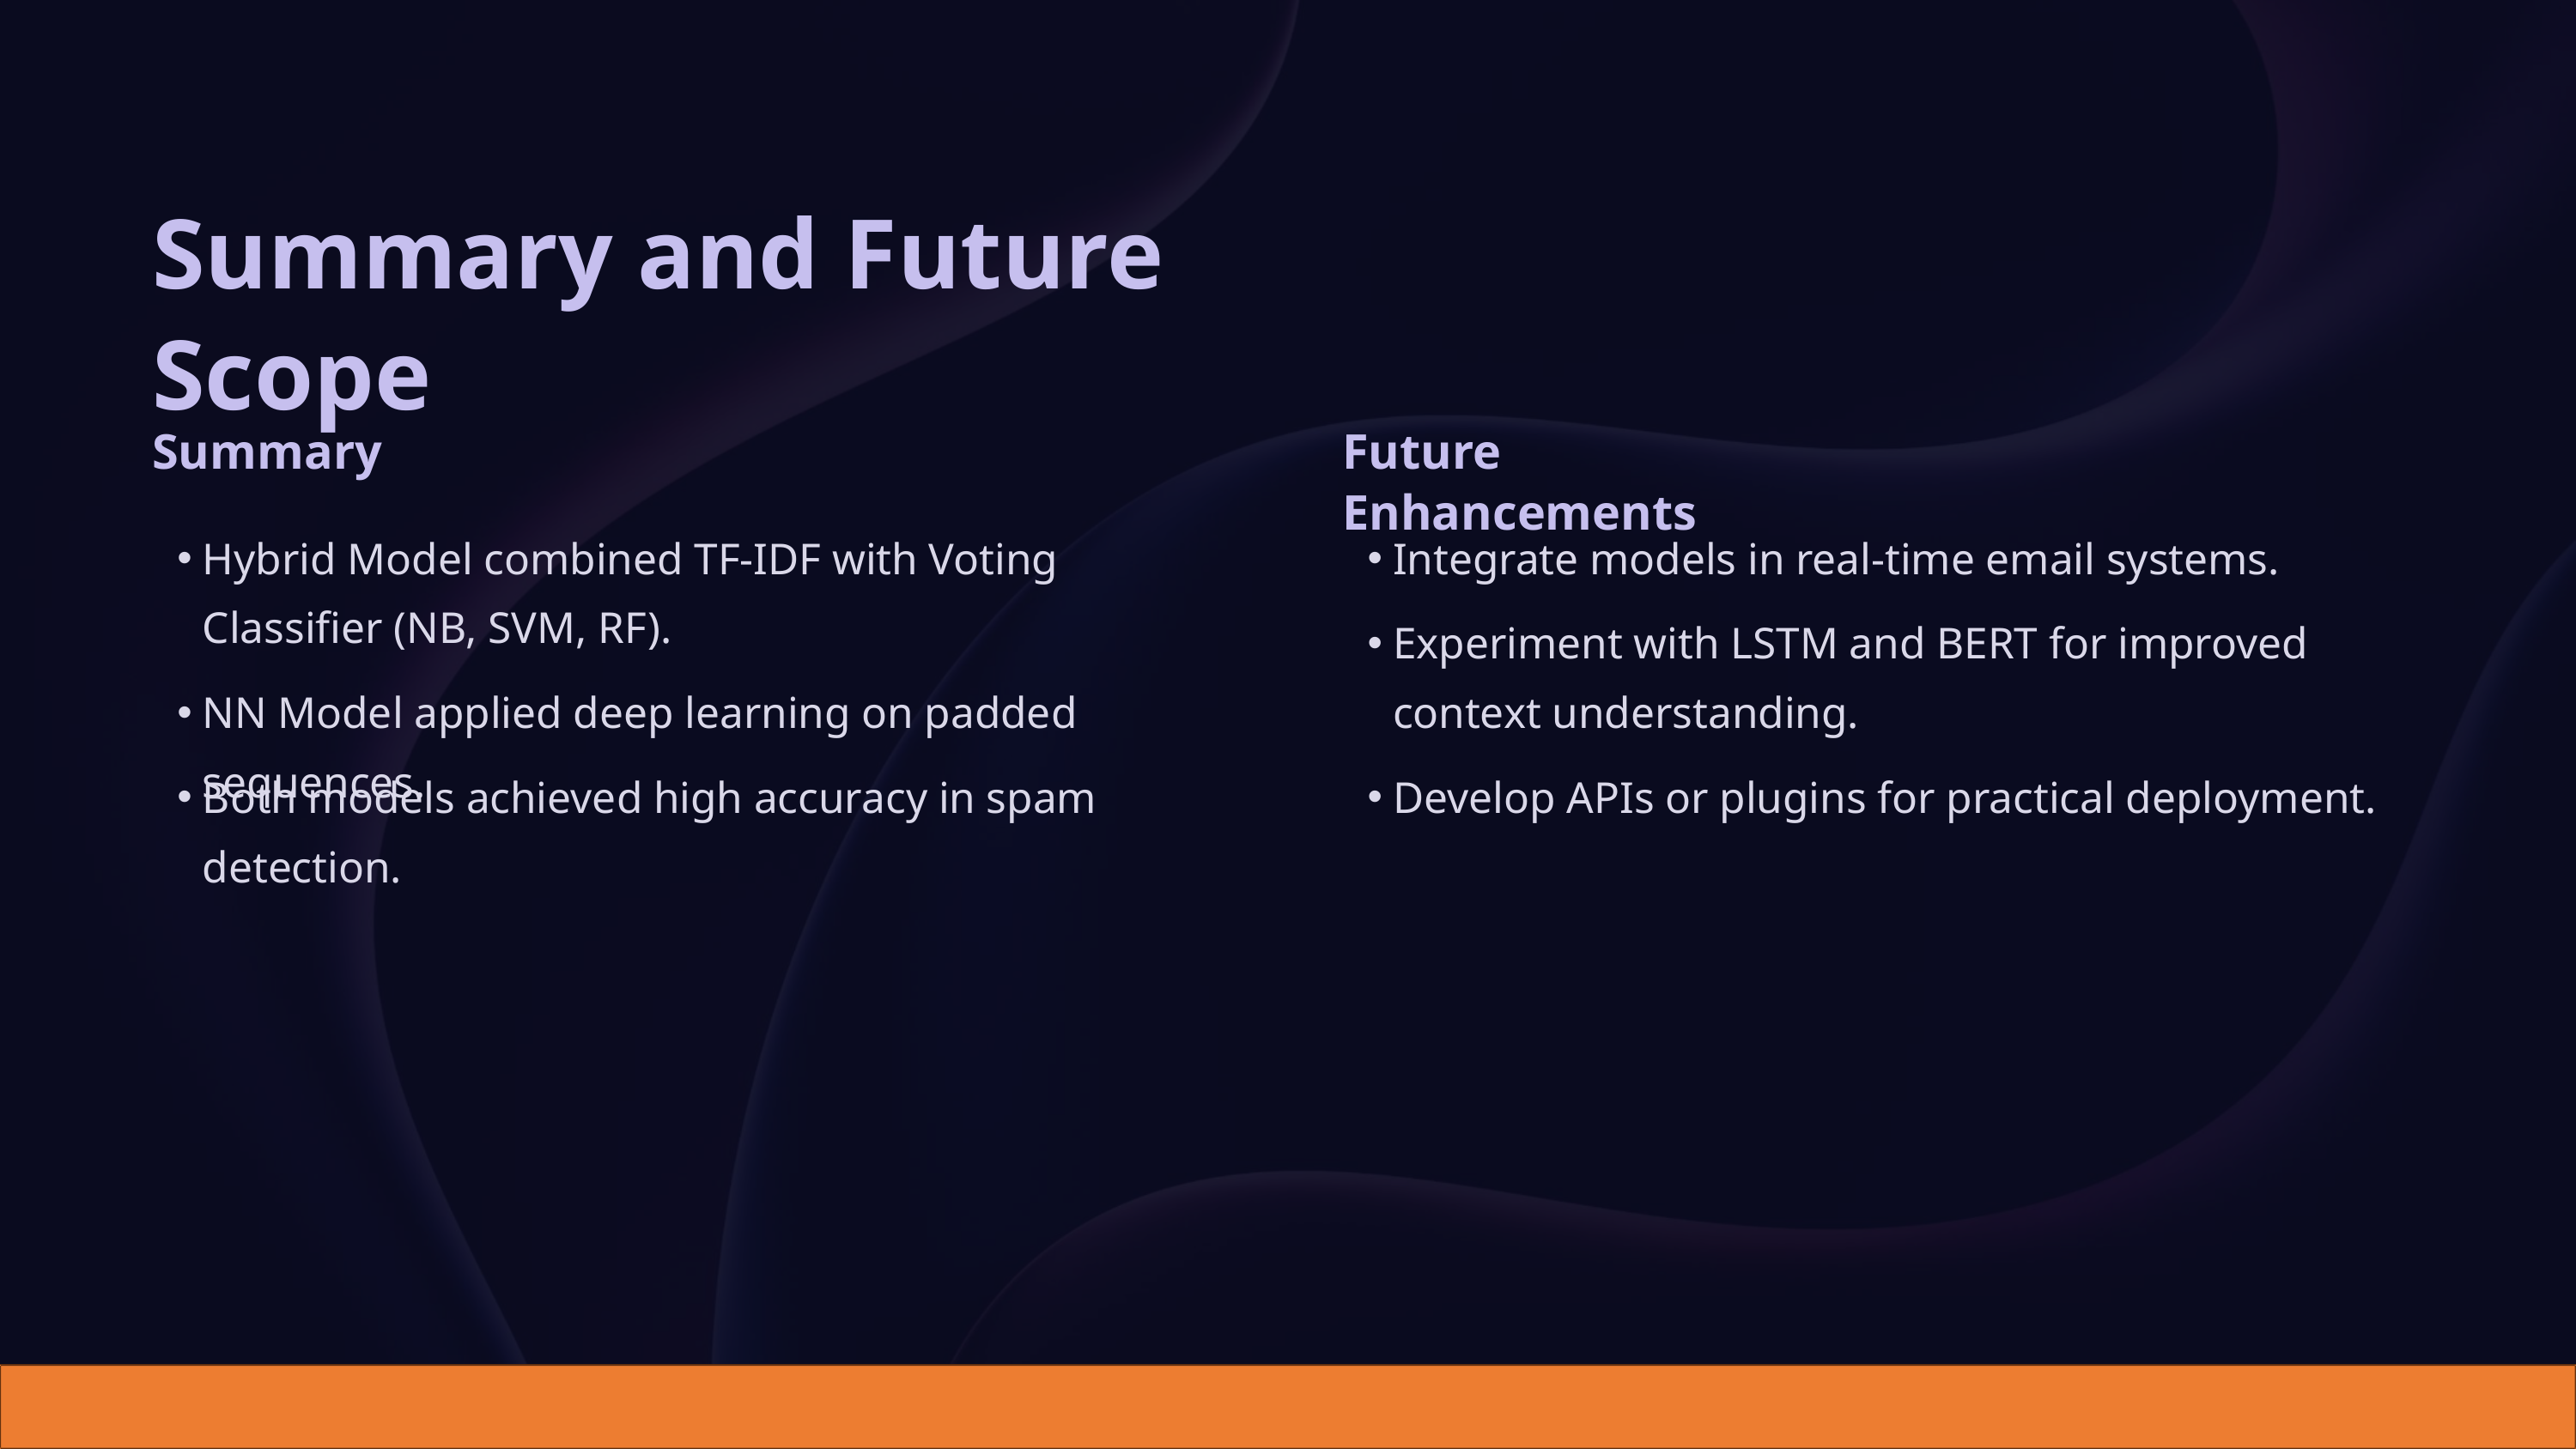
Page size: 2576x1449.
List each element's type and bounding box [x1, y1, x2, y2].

text_box [151, 762, 1236, 833]
text_box [1341, 762, 2426, 833]
text_box [151, 419, 635, 481]
text_box [1342, 419, 1850, 481]
text_box [1341, 523, 2426, 594]
text_box [1341, 608, 2426, 748]
text_box [151, 523, 1236, 670]
text_box [0, 1363, 2576, 1449]
text_box [151, 190, 1452, 312]
text_box [0, 0, 2576, 1363]
text_box [151, 677, 1236, 756]
